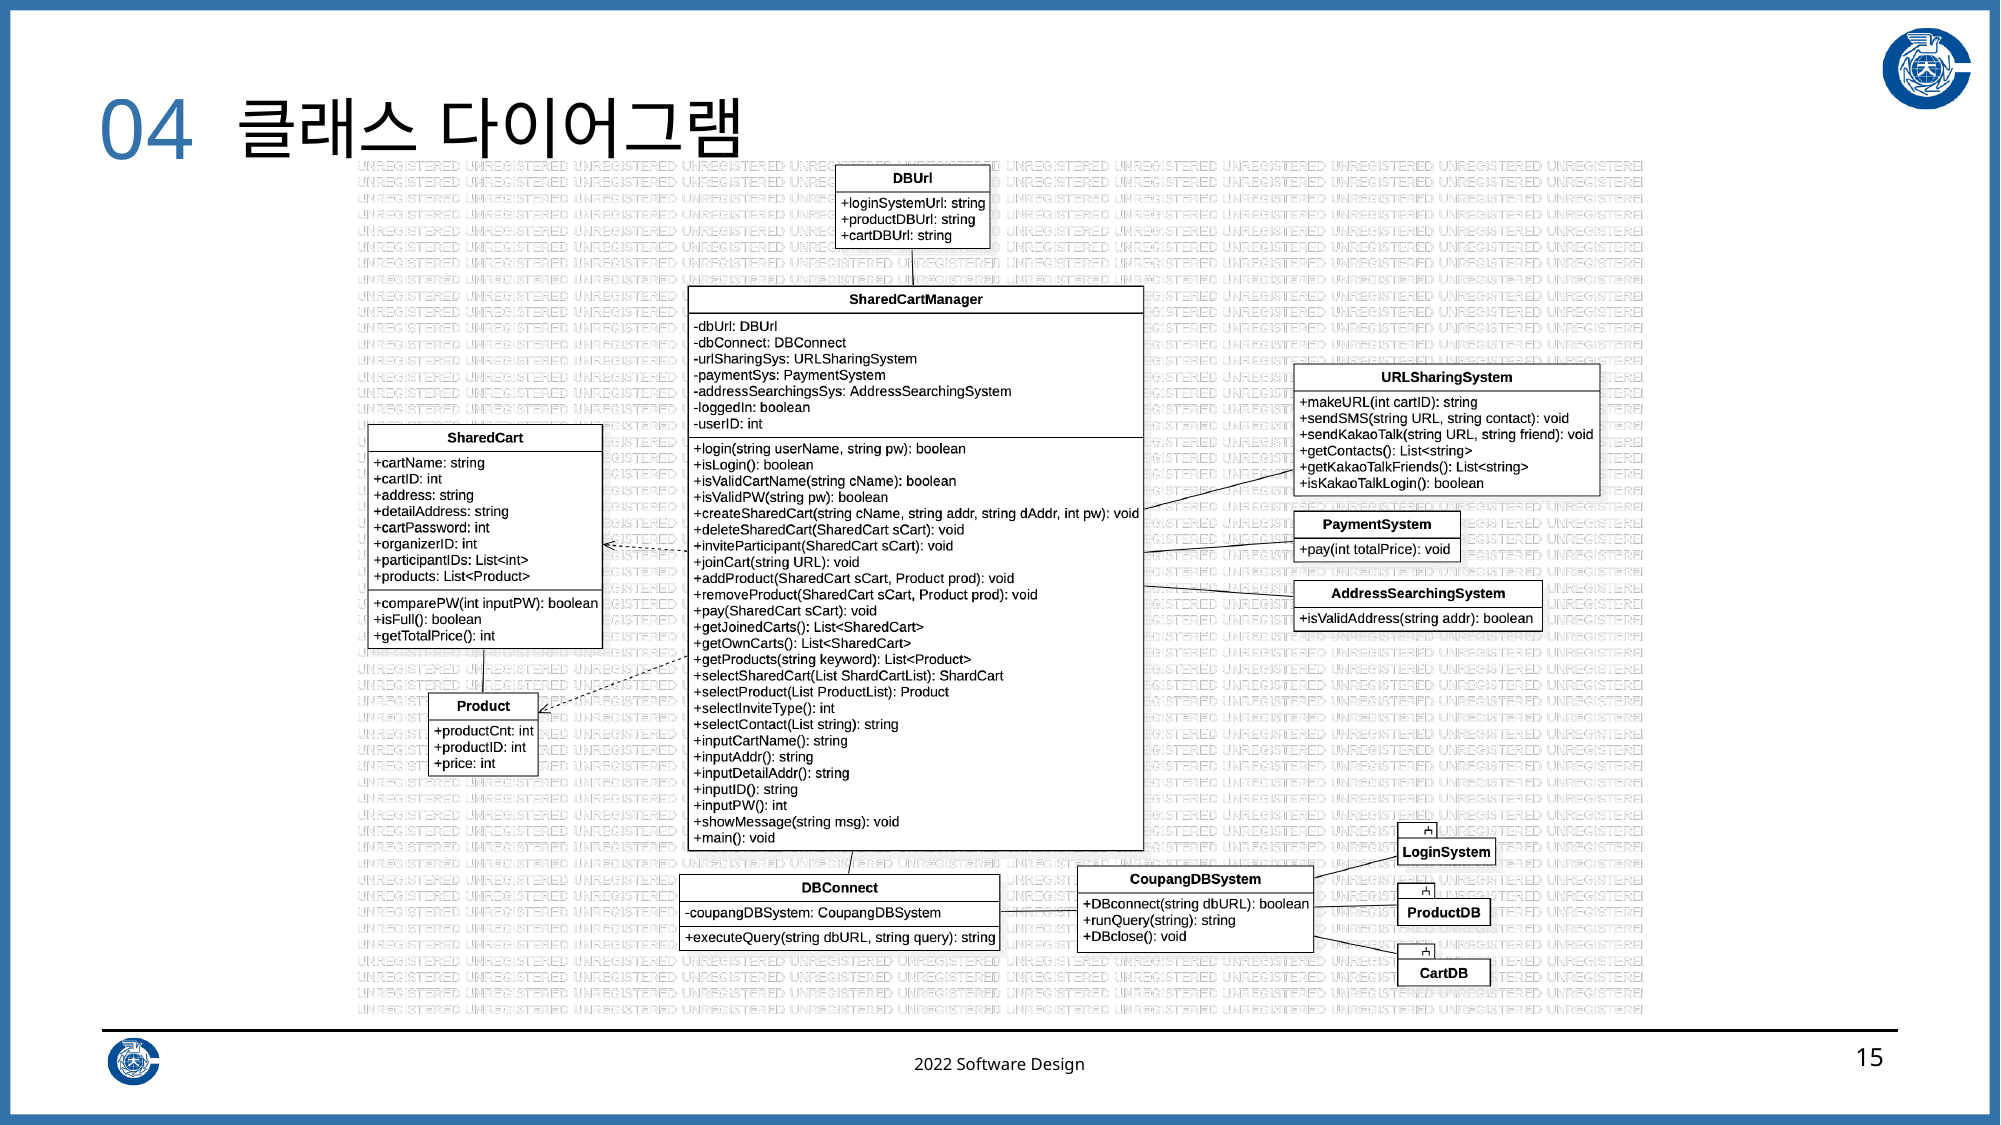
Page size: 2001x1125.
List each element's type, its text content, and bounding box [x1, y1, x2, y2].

text_box 04 [98, 76, 250, 177]
text_box [0, 0, 2000, 1125]
text_box 클래스 다이어그램 [236, 86, 771, 167]
picture [1866, 18, 1985, 116]
picture [357, 154, 1643, 1029]
picture [98, 1032, 167, 1089]
